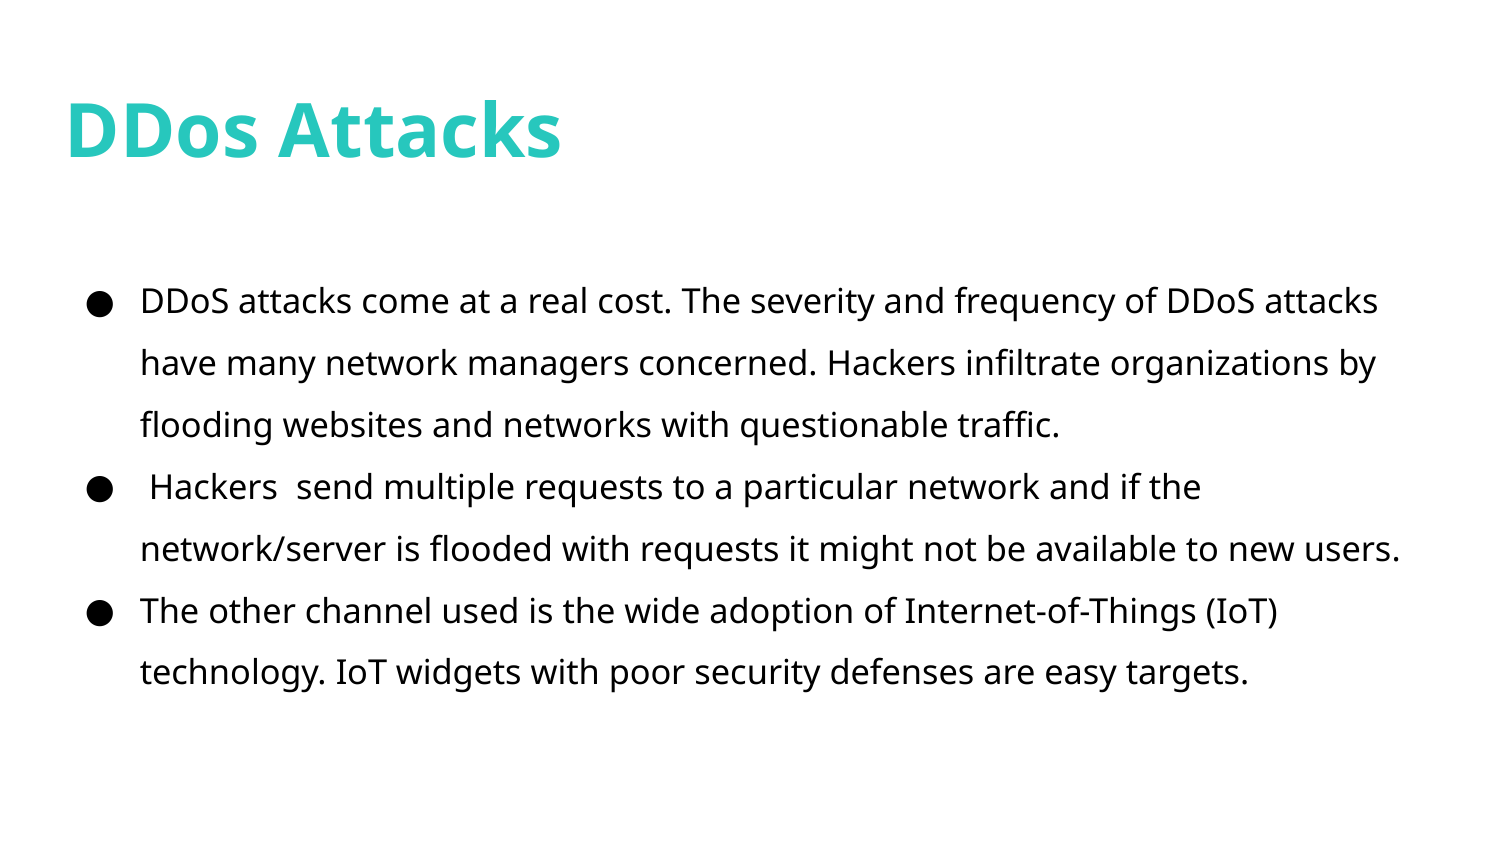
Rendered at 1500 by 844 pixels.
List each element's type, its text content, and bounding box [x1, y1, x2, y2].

title DDos Attacks [49, 67, 1448, 173]
list DDoS attacks come at a real cost. The severity and frequency of DDoS attacks have many network managers concerned. Hackers infiltrate organizations by flooding websites and networks with questionable traffic. Hackers send multiple requests to a particular network and if the network/server is flooded with requests it might not be available to new users. The other channel used is the wide adoption of Internet-of-Things (IoT) technology. IoT widgets with poor security defenses are easy targets. [49, 243, 1431, 737]
